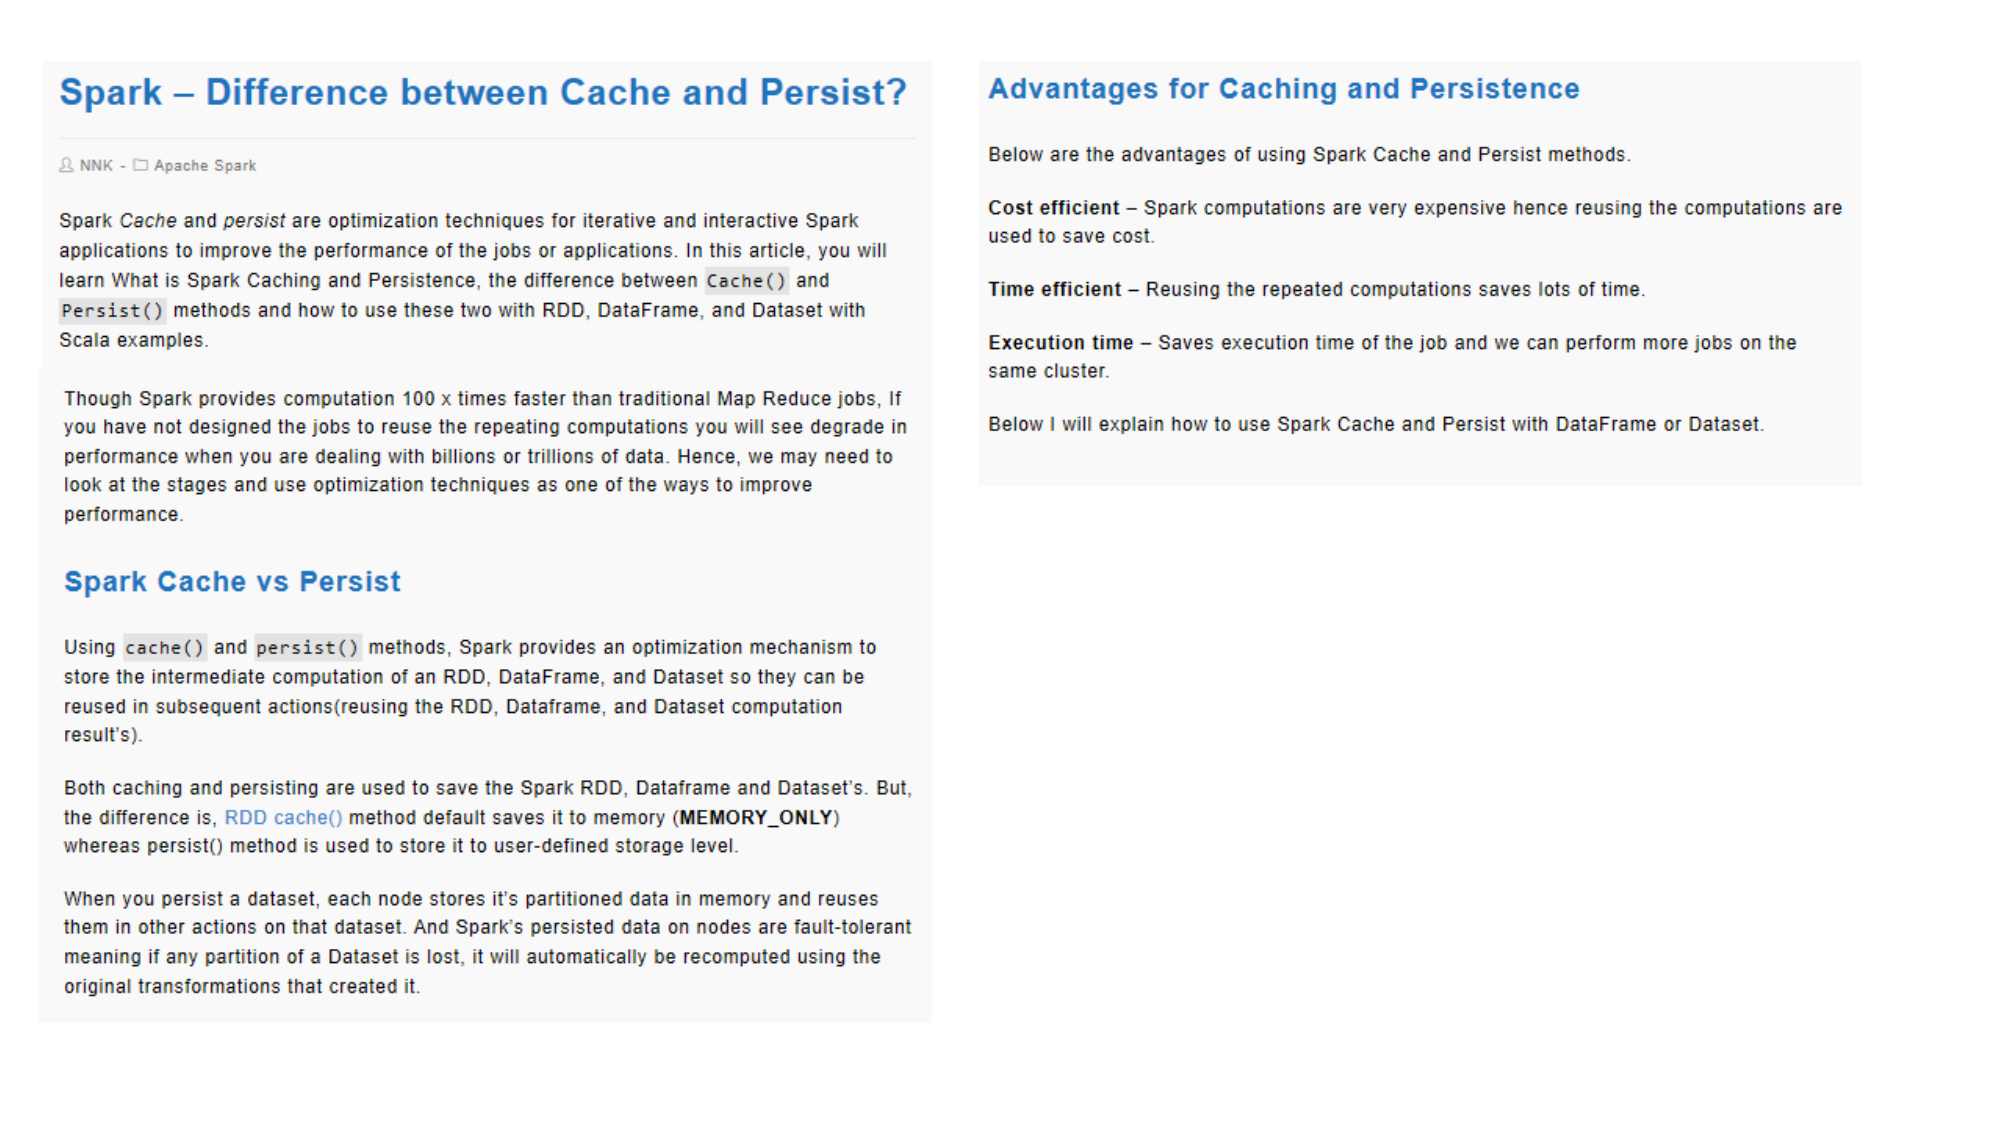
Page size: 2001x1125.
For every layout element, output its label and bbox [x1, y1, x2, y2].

picture [979, 61, 1862, 486]
picture [38, 61, 932, 1024]
